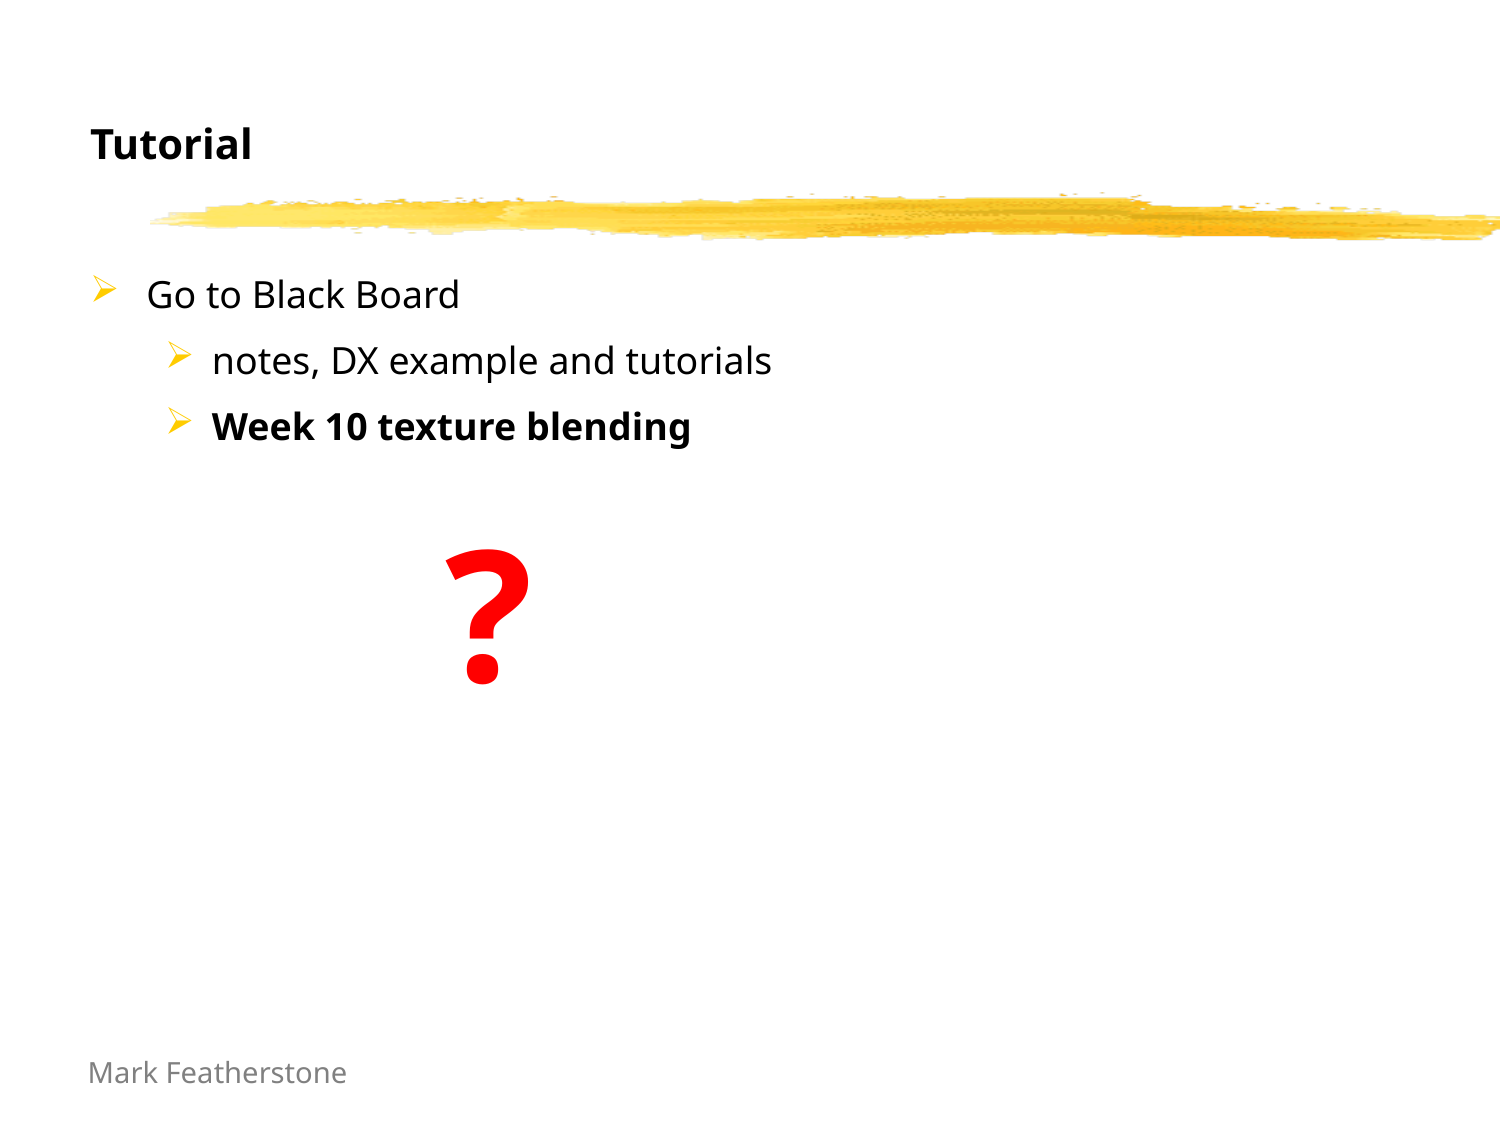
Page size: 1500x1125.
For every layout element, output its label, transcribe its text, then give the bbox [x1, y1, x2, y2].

picture [150, 187, 1500, 251]
text_box ? [431, 491, 809, 727]
list Go to Black Board notes, DX example and tutorials Week 10 texture blending [75, 249, 1417, 994]
title Tutorial [75, 87, 1425, 175]
